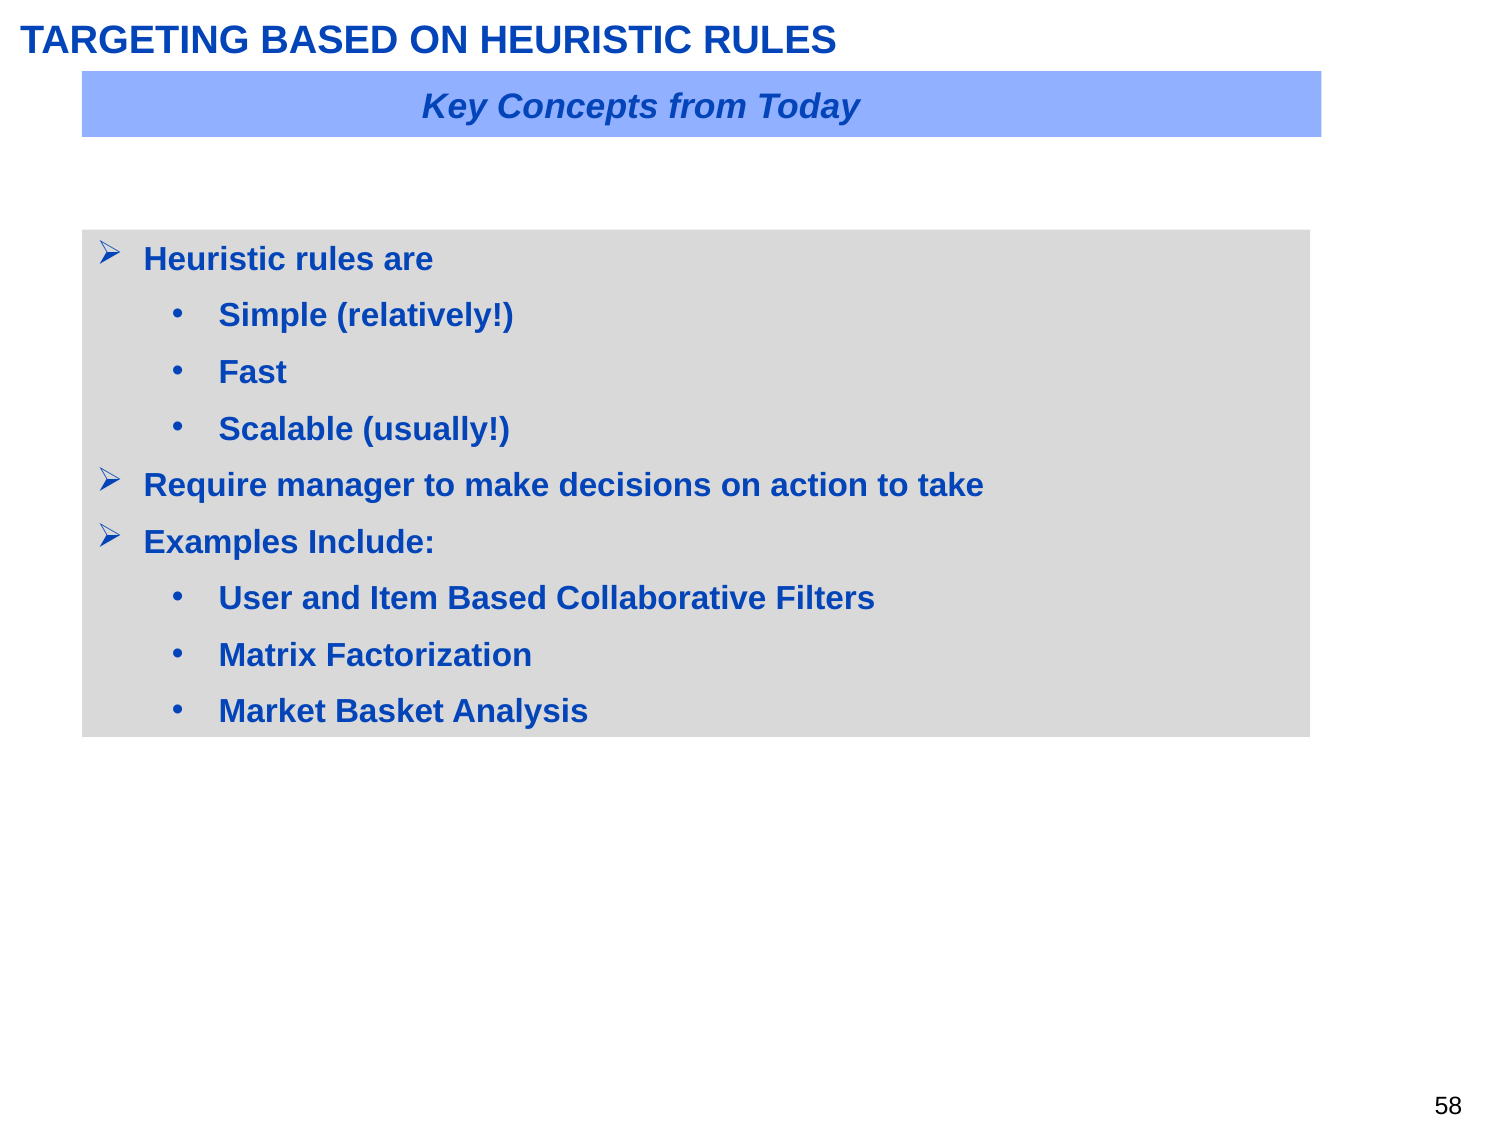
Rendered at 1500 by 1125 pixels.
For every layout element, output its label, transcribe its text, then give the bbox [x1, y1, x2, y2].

slide_number 57 [1149, 1089, 1463, 1121]
text_box Heuristic rules are Simple (relatively!) Fast Scalable (usually!) Require manager to make decisions on action to take Examples Include: User and Item Based Collaborative Filters Matrix Factorization Market Basket Analysis [82, 229, 1311, 737]
text_box TARGETING BASED ON HEURISTIC RULES [20, 13, 1463, 62]
text_box [81, 71, 1322, 137]
text_box Key Concepts from Today [107, 83, 1175, 186]
